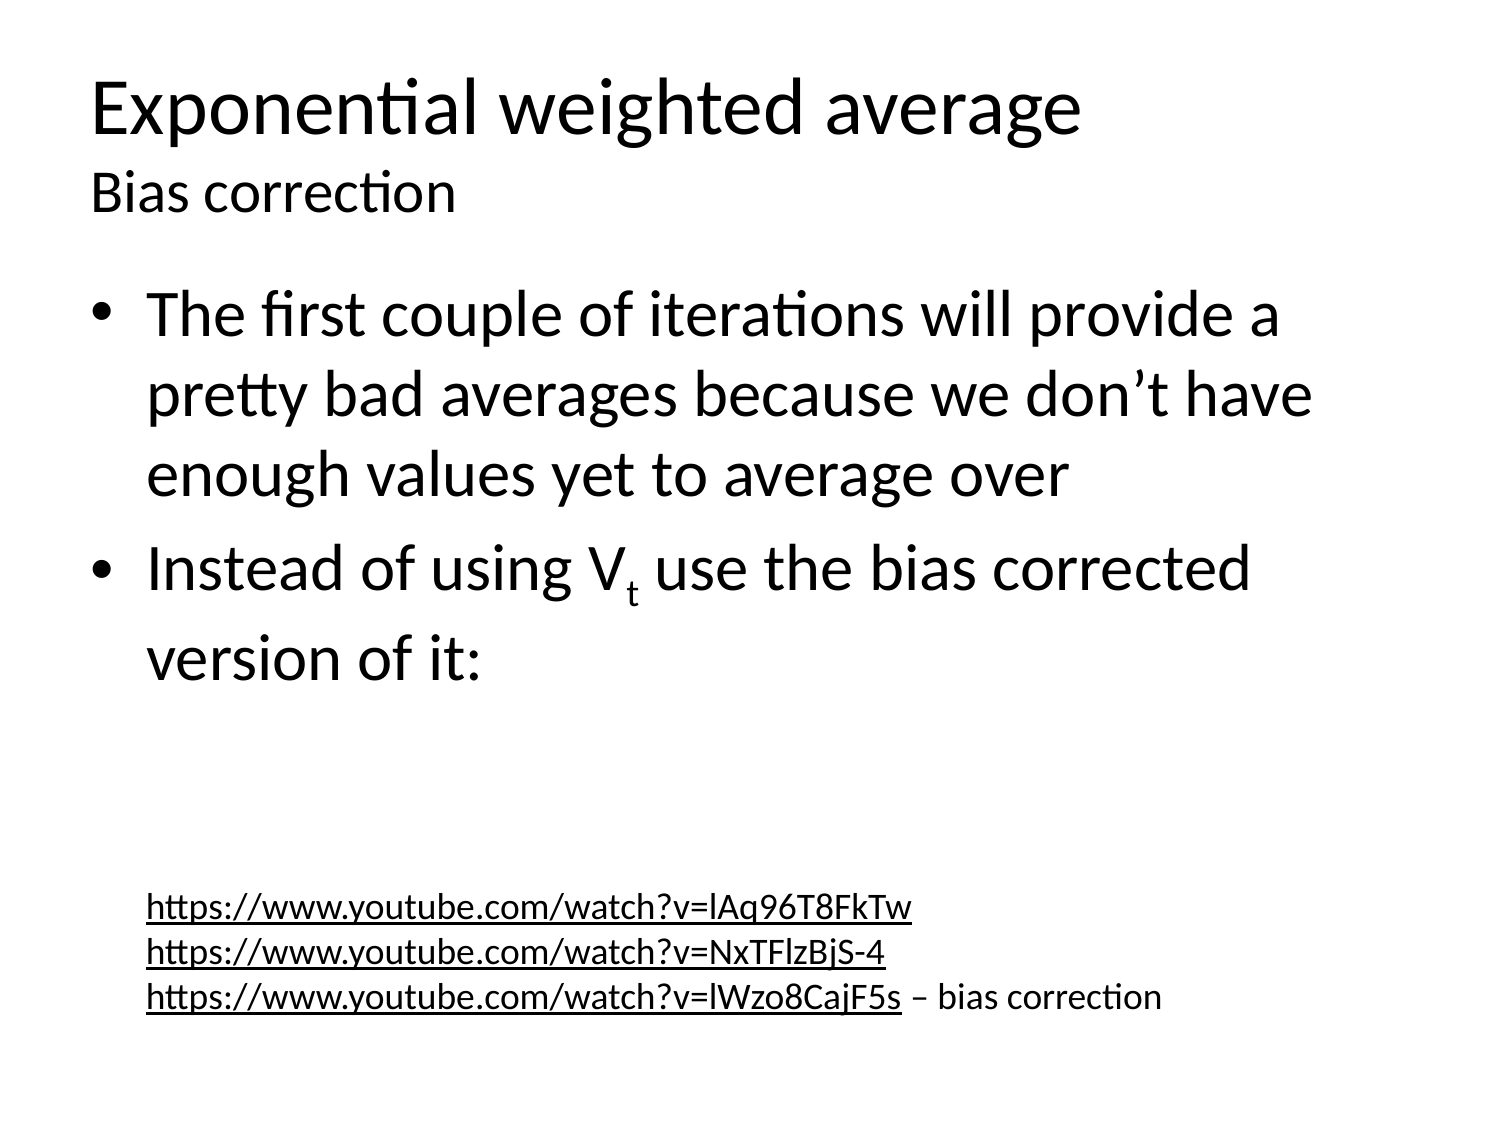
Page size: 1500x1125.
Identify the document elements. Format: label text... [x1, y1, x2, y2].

title Exponential weighted average Bias correction [75, 45, 1425, 233]
text_box https://www.youtube.com/watch?v=lAq96T8FkTw https://www.youtube.com/watch?v=NxTFlzBjS-4 https://www.youtube.com/watch?v=lWzo8CajF5s – bias correction [131, 874, 1178, 1025]
